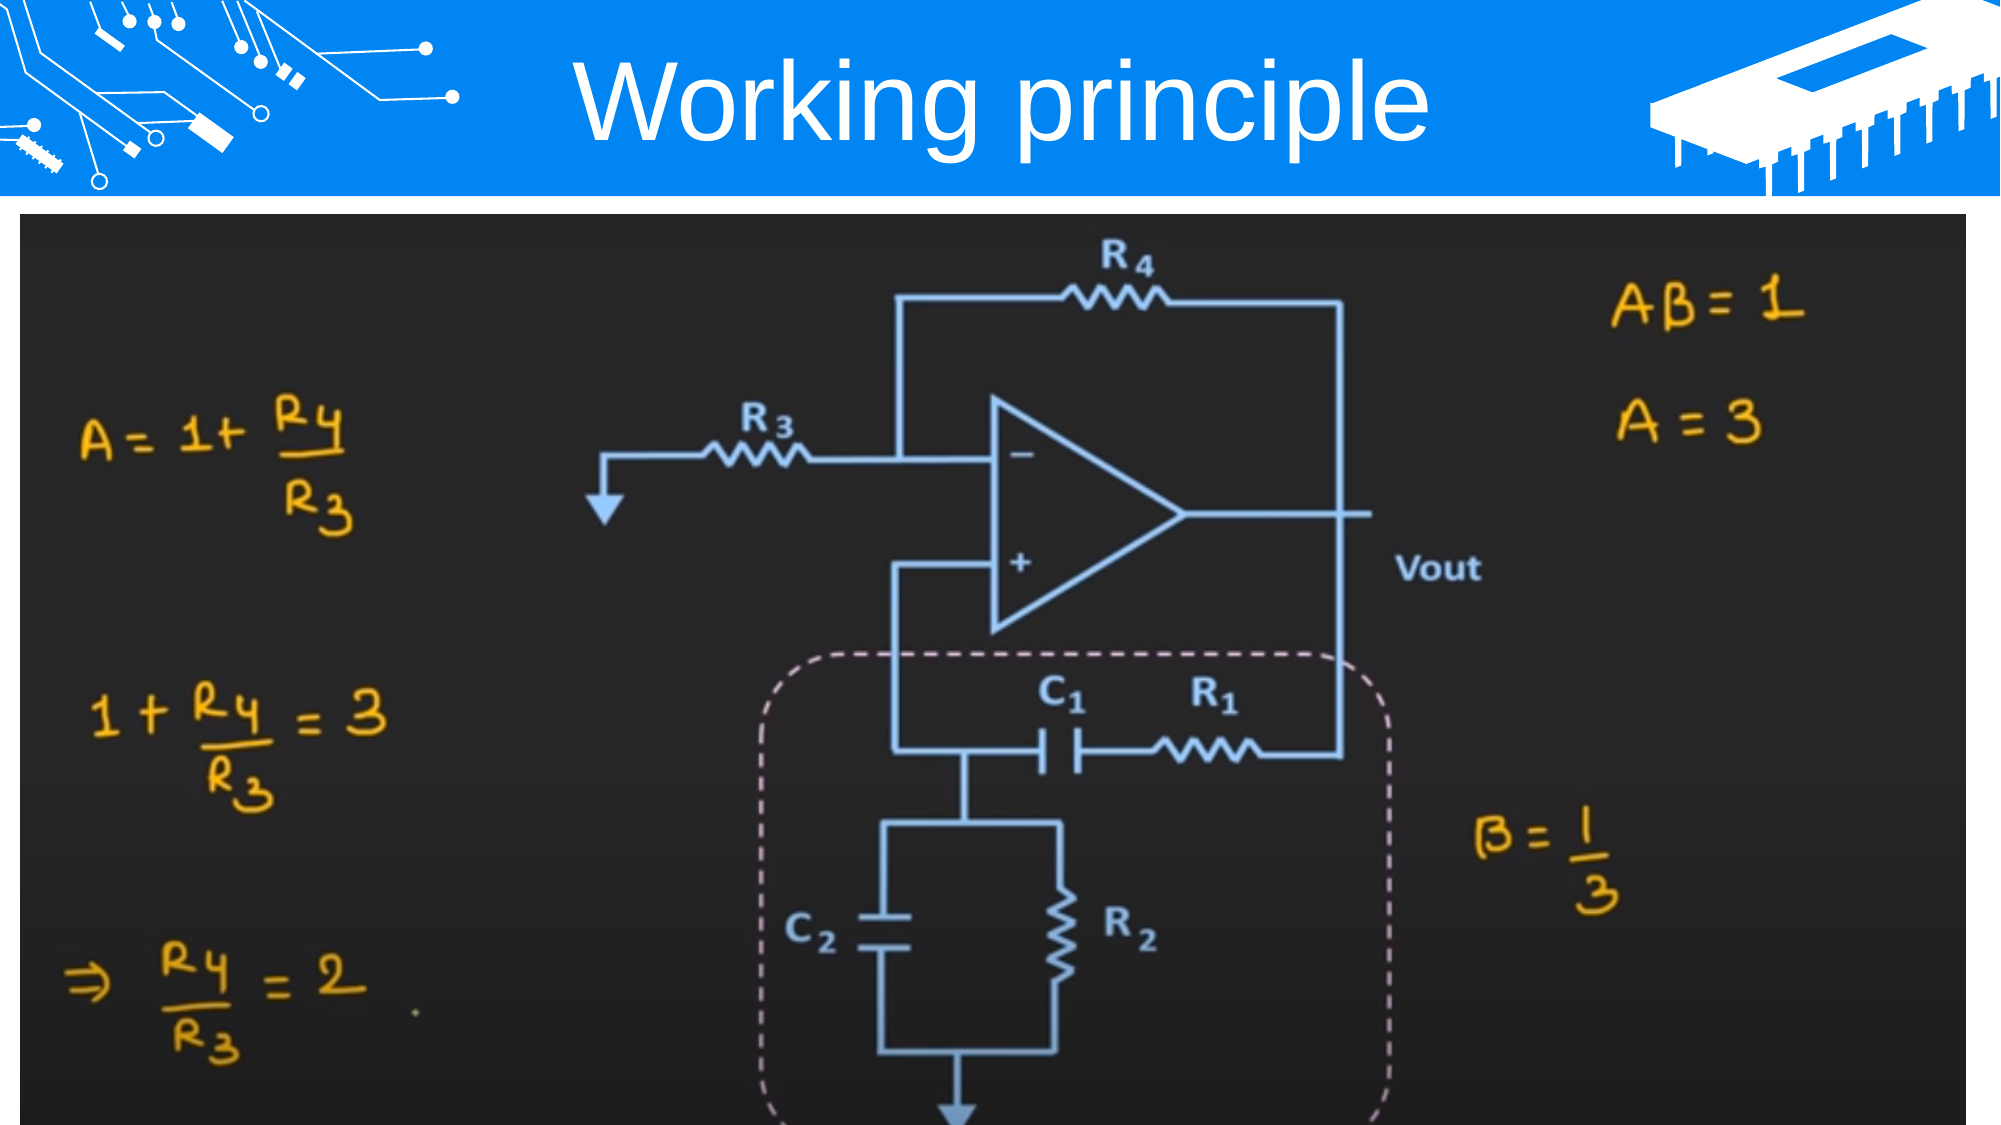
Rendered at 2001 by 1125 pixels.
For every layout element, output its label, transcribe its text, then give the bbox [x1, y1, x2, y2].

picture [20, 214, 1966, 1125]
list Working principle [53, 44, 1952, 164]
